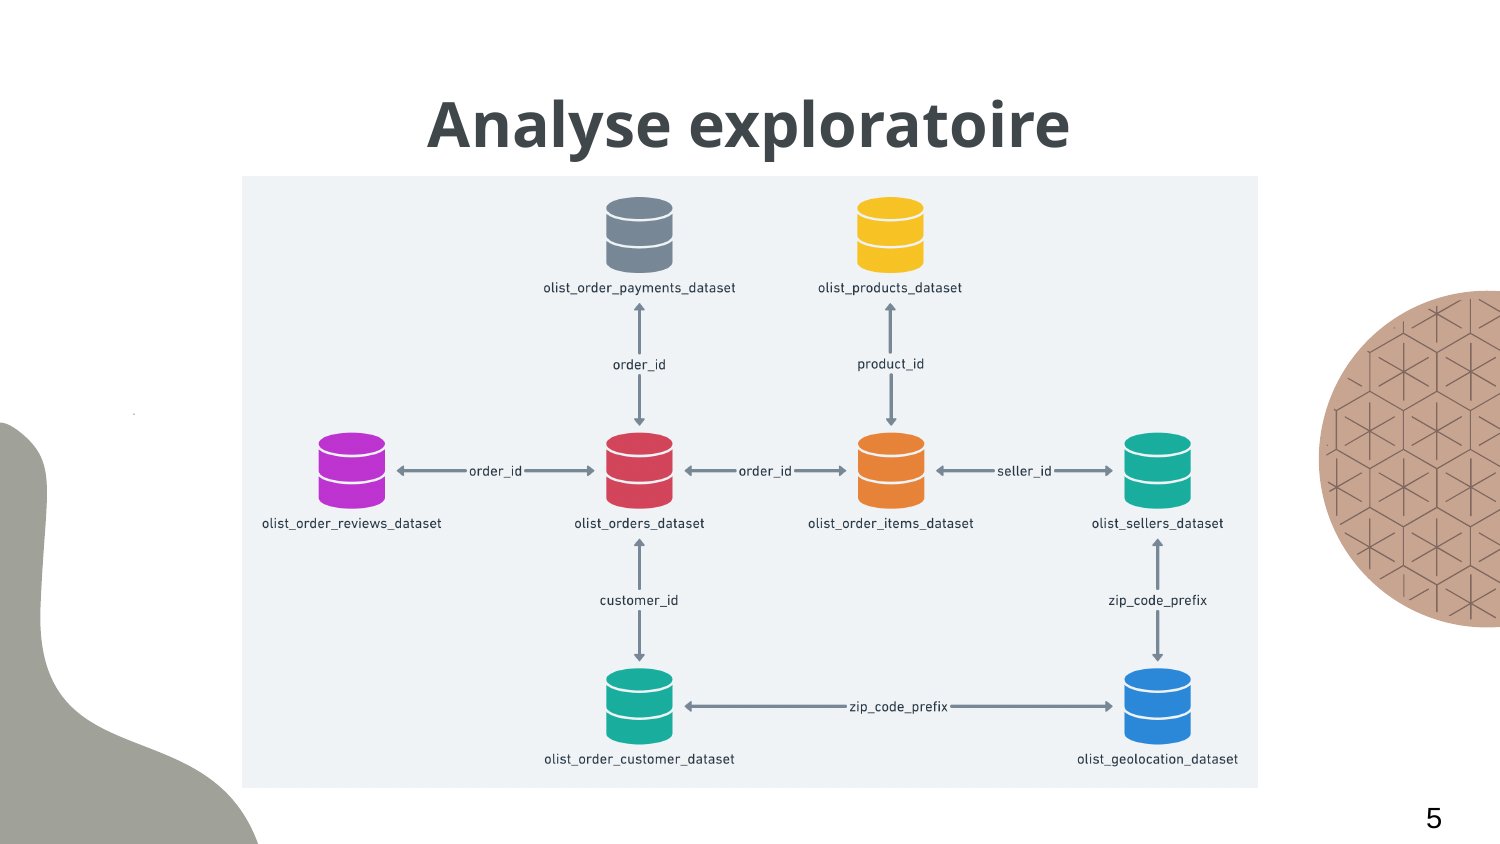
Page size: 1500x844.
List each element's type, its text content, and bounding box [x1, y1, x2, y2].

text_box 5 [1411, 791, 1483, 842]
picture [241, 176, 1259, 789]
title Analyse exploratoire [116, 85, 1383, 175]
